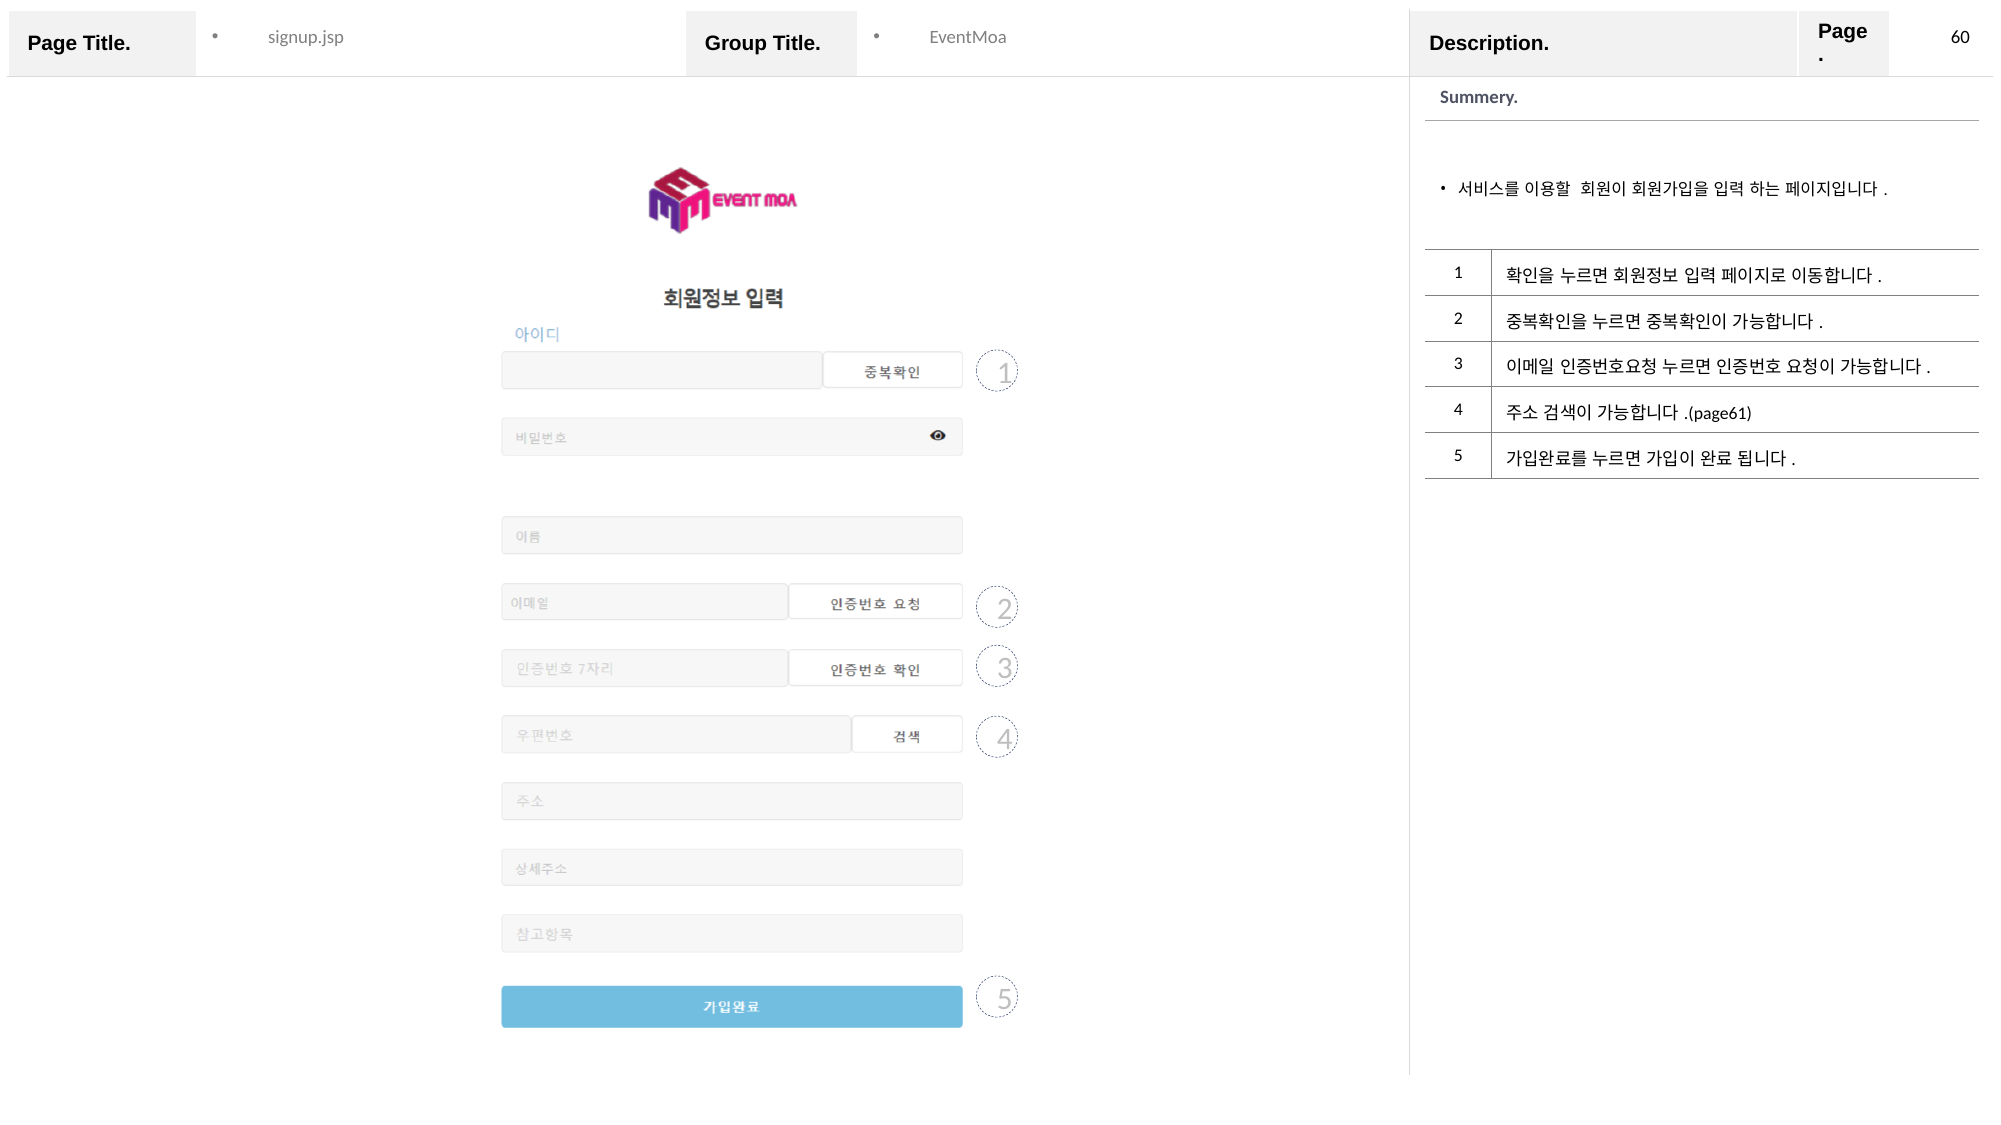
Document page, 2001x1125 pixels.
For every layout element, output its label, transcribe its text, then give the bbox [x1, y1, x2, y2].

list EventMoa [858, 18, 1405, 55]
table_cell 이메일 인증번호요청 누르면 인증번호 요청이 가능합니다. [1492, 342, 1979, 386]
text_box 4 [1006, 717, 1020, 757]
table_cell 5 [1425, 433, 1491, 478]
table_header Summery. [1425, 78, 1979, 120]
table_cell 중복확인을 누르면 중복확인이 가능합니다. [1492, 296, 1979, 341]
table_cell 3 [1425, 342, 1491, 386]
picture [459, 148, 1001, 1067]
table_cell 2 [1425, 296, 1491, 341]
table_cell 서비스를 이용할 회원이 회원가입을 입력 하는 페이지입니다. [1425, 121, 1979, 249]
list signup.jsp [196, 18, 684, 55]
table_cell 1 [1425, 250, 1491, 295]
table_cell 확인을 누르면 회원정보 입력 페이지로 이동합니다. [1492, 250, 1979, 295]
text_box 2 [1006, 588, 1020, 627]
text_box 1 [1006, 351, 1020, 391]
text_box 5 [1006, 977, 1020, 1017]
table_cell 가입완료를 누르면 가입이 완료 됩니다. [1492, 433, 1979, 478]
text_box 3 [1006, 647, 1020, 686]
table_cell 주소 검색이 가능합니다.(page61) [1492, 387, 1979, 432]
table_cell 4 [1425, 387, 1491, 432]
text_box 60 [1936, 17, 1985, 55]
